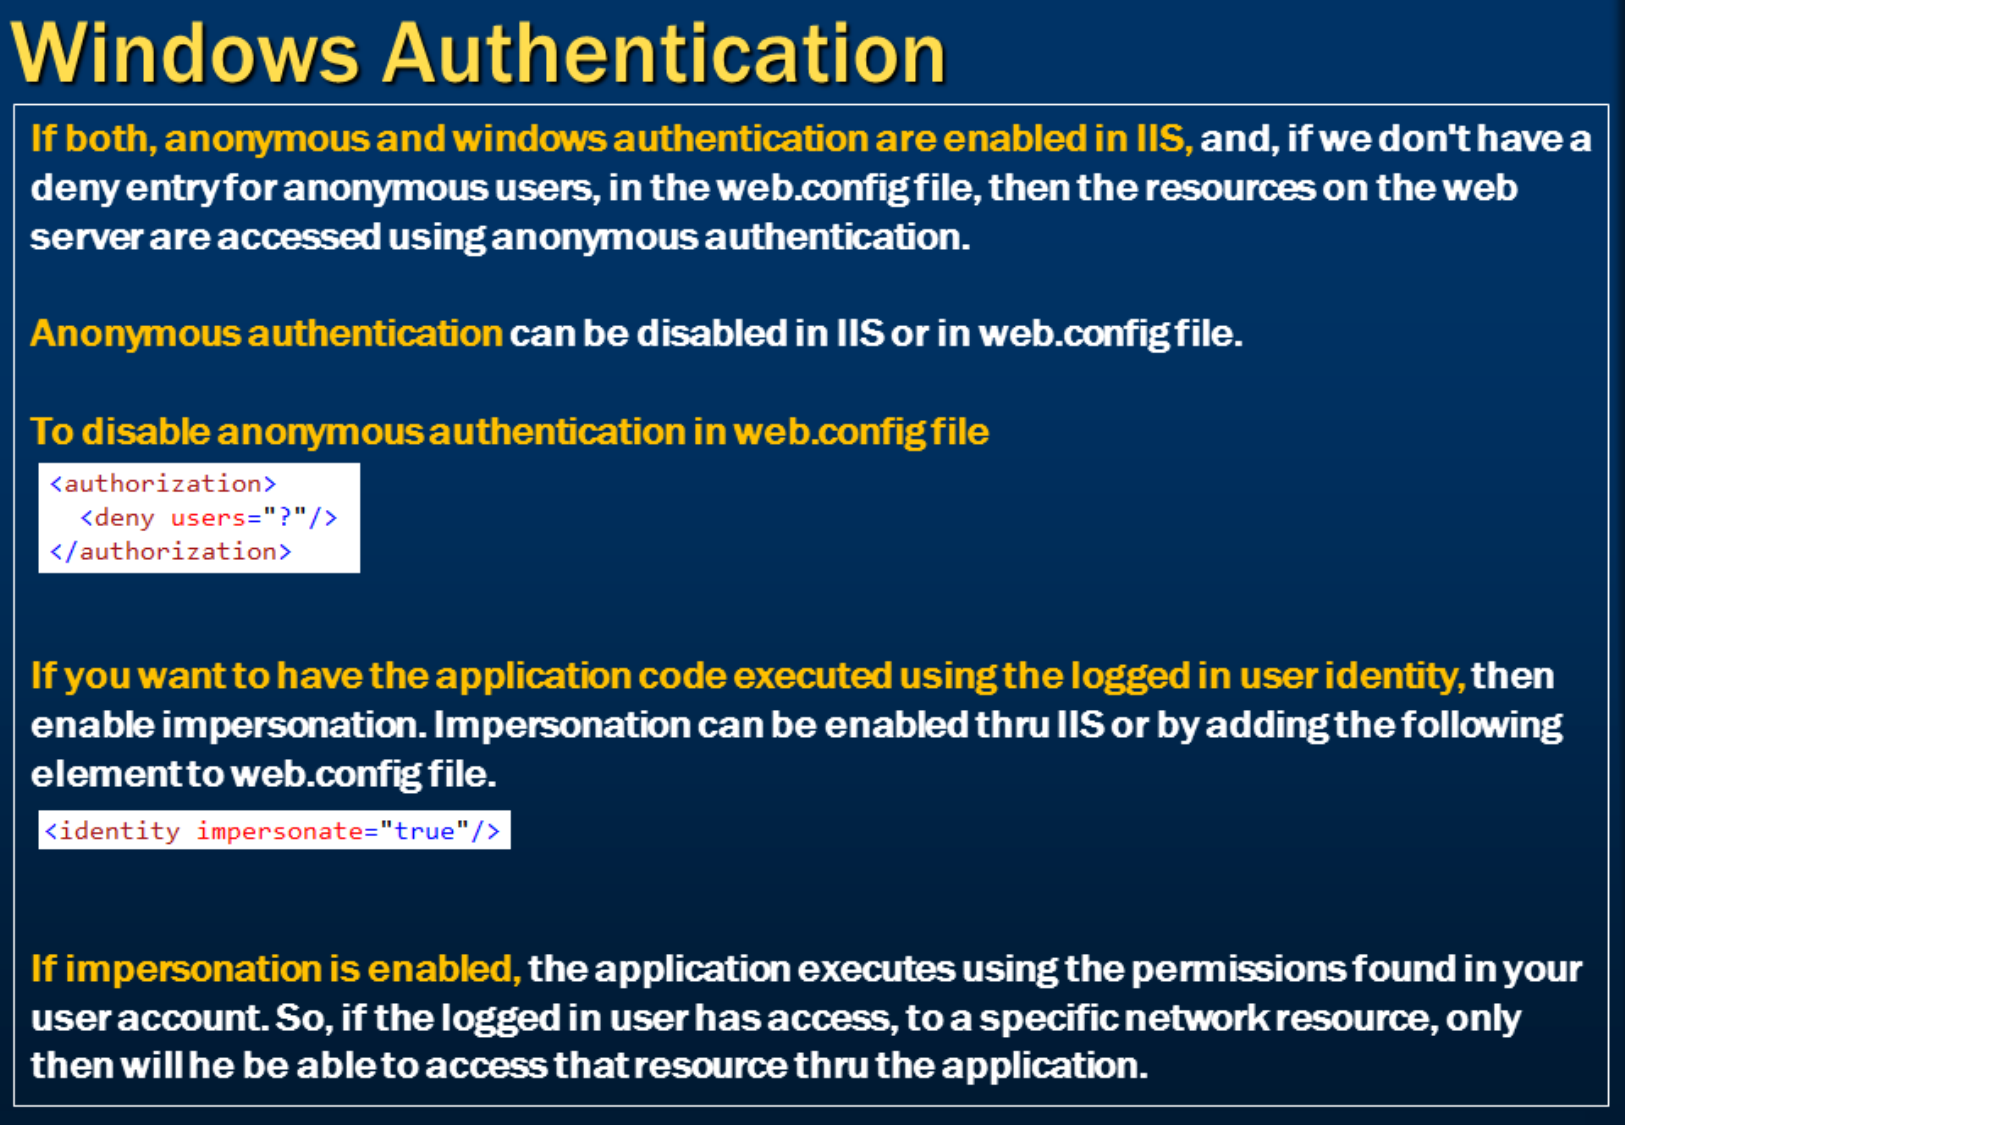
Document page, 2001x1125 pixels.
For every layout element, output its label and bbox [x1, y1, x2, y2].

list [0, 0, 1625, 1125]
